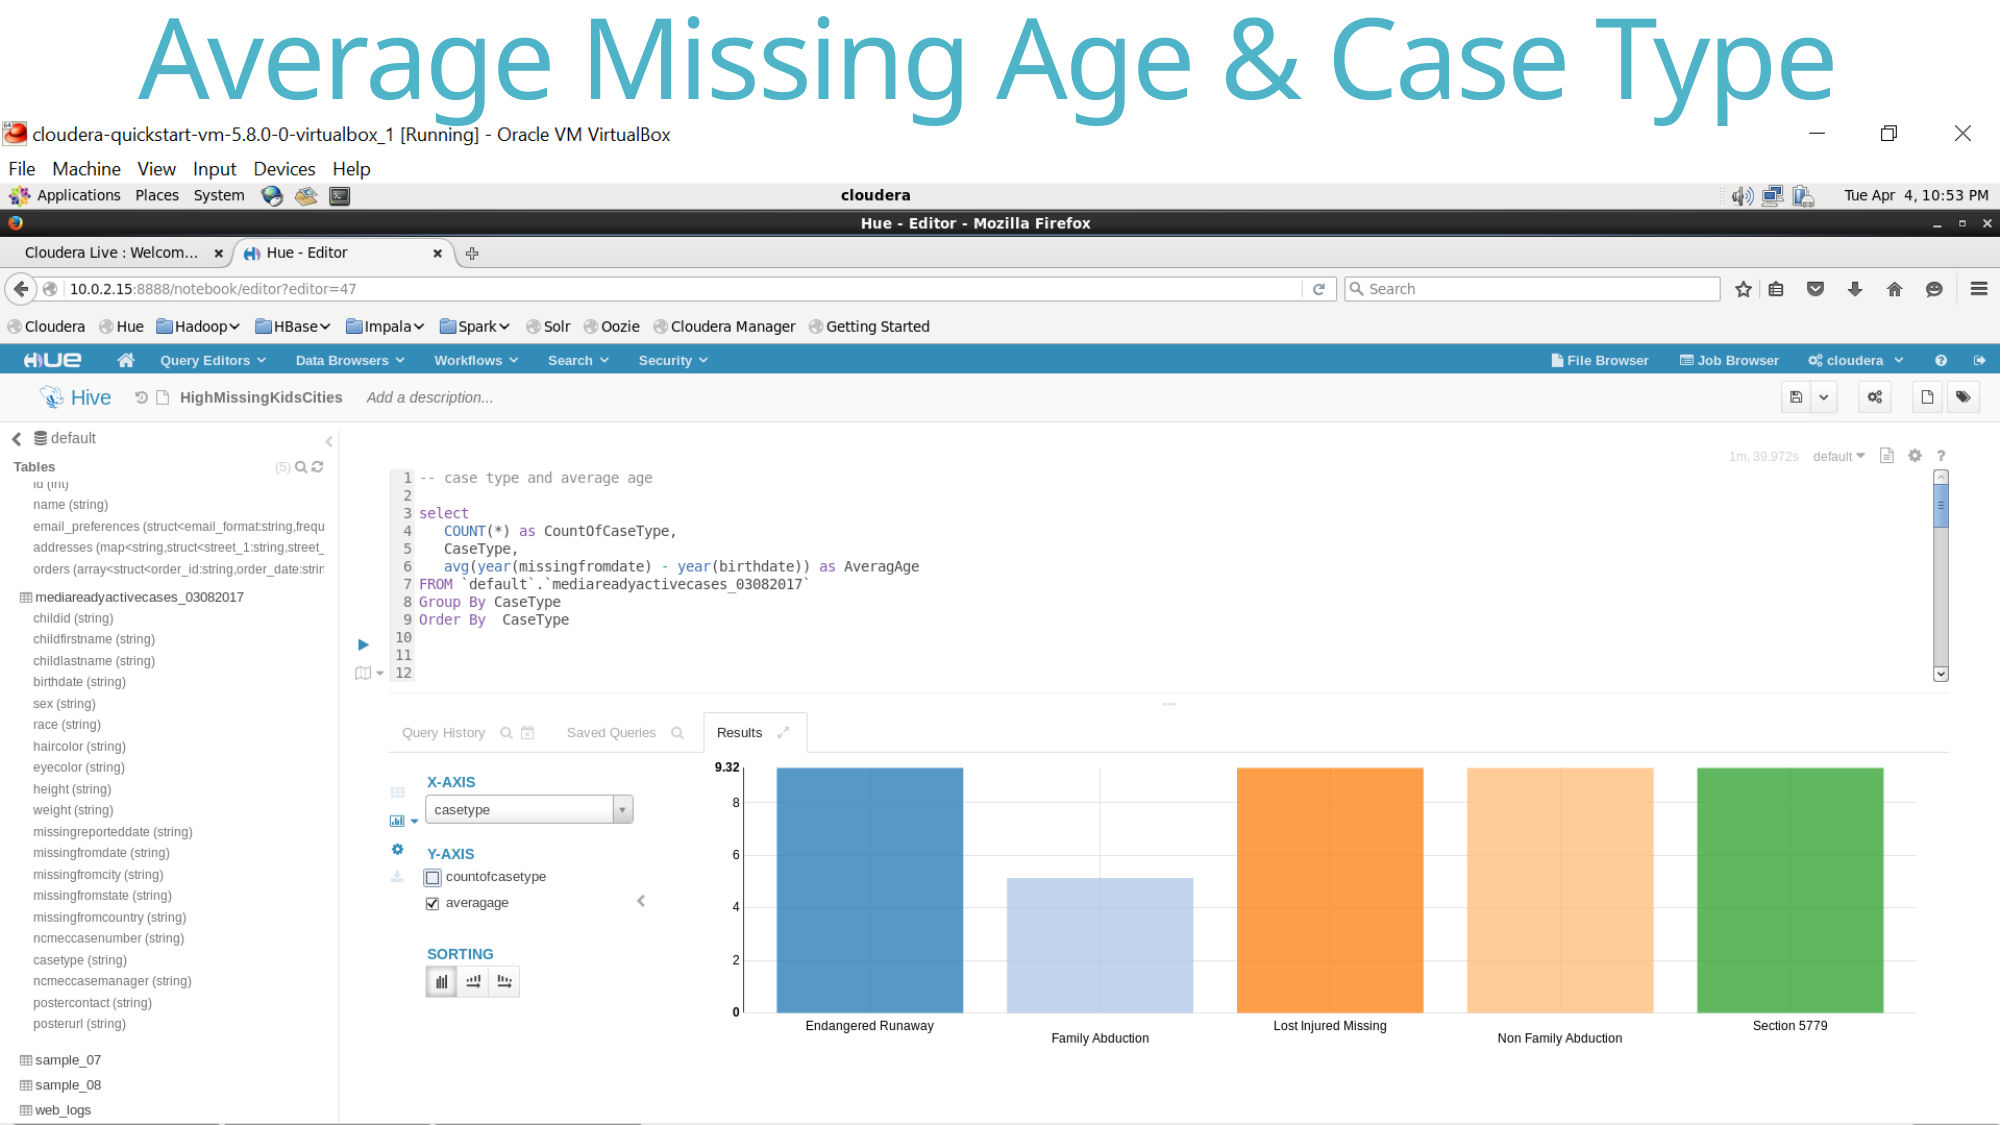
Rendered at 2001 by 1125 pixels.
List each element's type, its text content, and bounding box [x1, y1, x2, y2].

picture [0, 115, 2000, 1125]
text_box Average Missing Age & Case Type [104, 0, 1872, 115]
